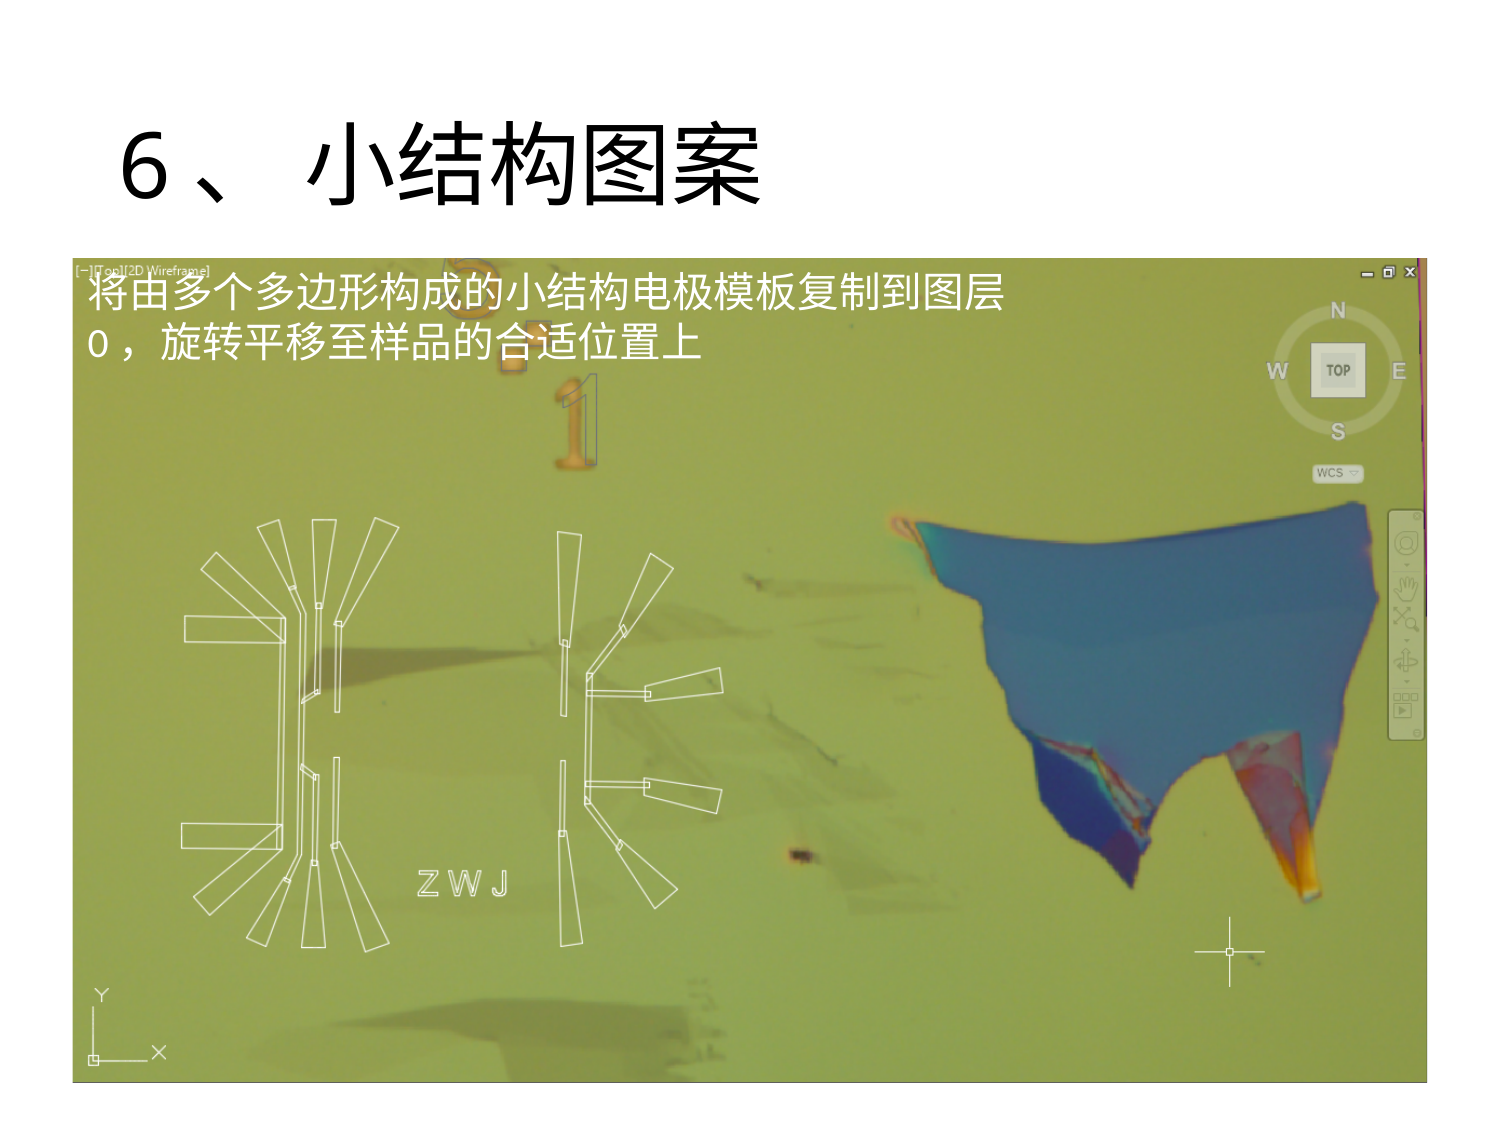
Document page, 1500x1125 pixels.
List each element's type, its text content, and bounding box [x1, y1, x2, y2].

picture [72, 258, 1428, 1083]
title 6、 小结构图案 [103, 59, 1397, 258]
